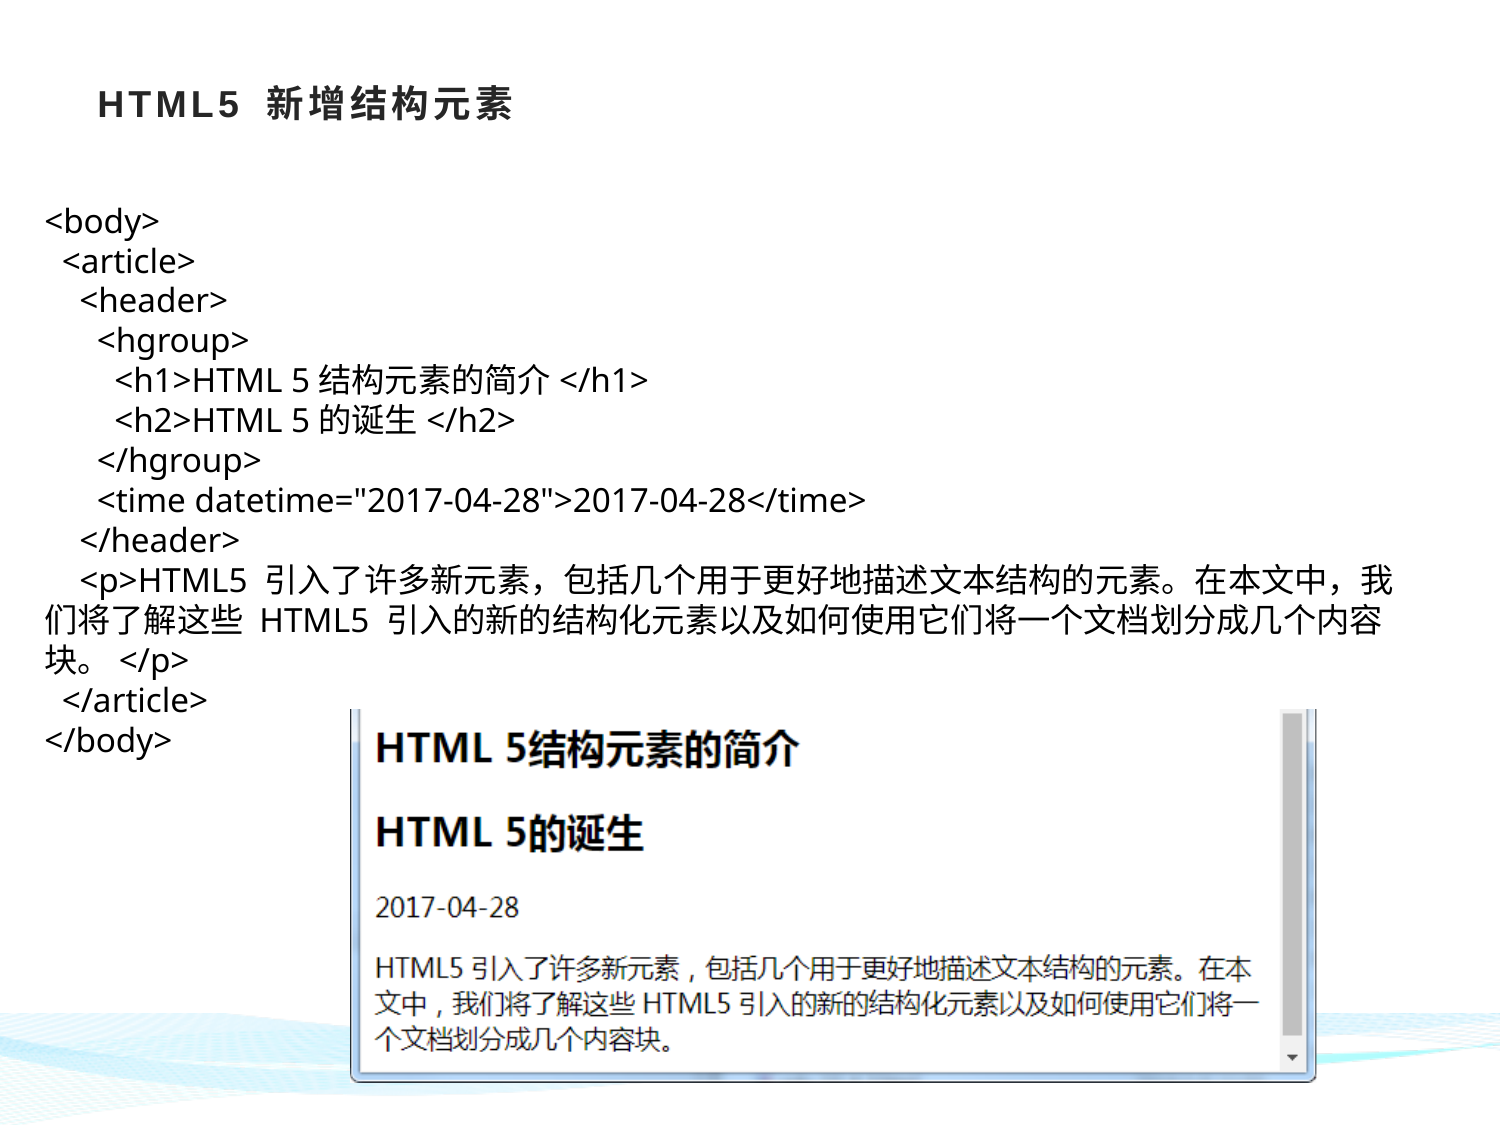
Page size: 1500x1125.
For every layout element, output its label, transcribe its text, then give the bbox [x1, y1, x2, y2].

title HTML5 新增结构元素 [82, 72, 1418, 146]
text_box <body> <article> <header> <hgroup> <h1>HTML 5结构元素的简介</h1> <h2>HTML 5的诞生</h2> </hgroup> <time datetime="2017-04-28">2017-04-28</time> </header> <p>HTML5 引入了许多新元素，包括几个用于更好地描述文本结构的元素。在本文中，我们将了解这些 HTML5 引入的新的结构化元素以及如何使用它们将一个文档划分成几个内容块。</p> </article> </body> [29, 192, 1430, 767]
picture [0, 709, 1500, 1125]
